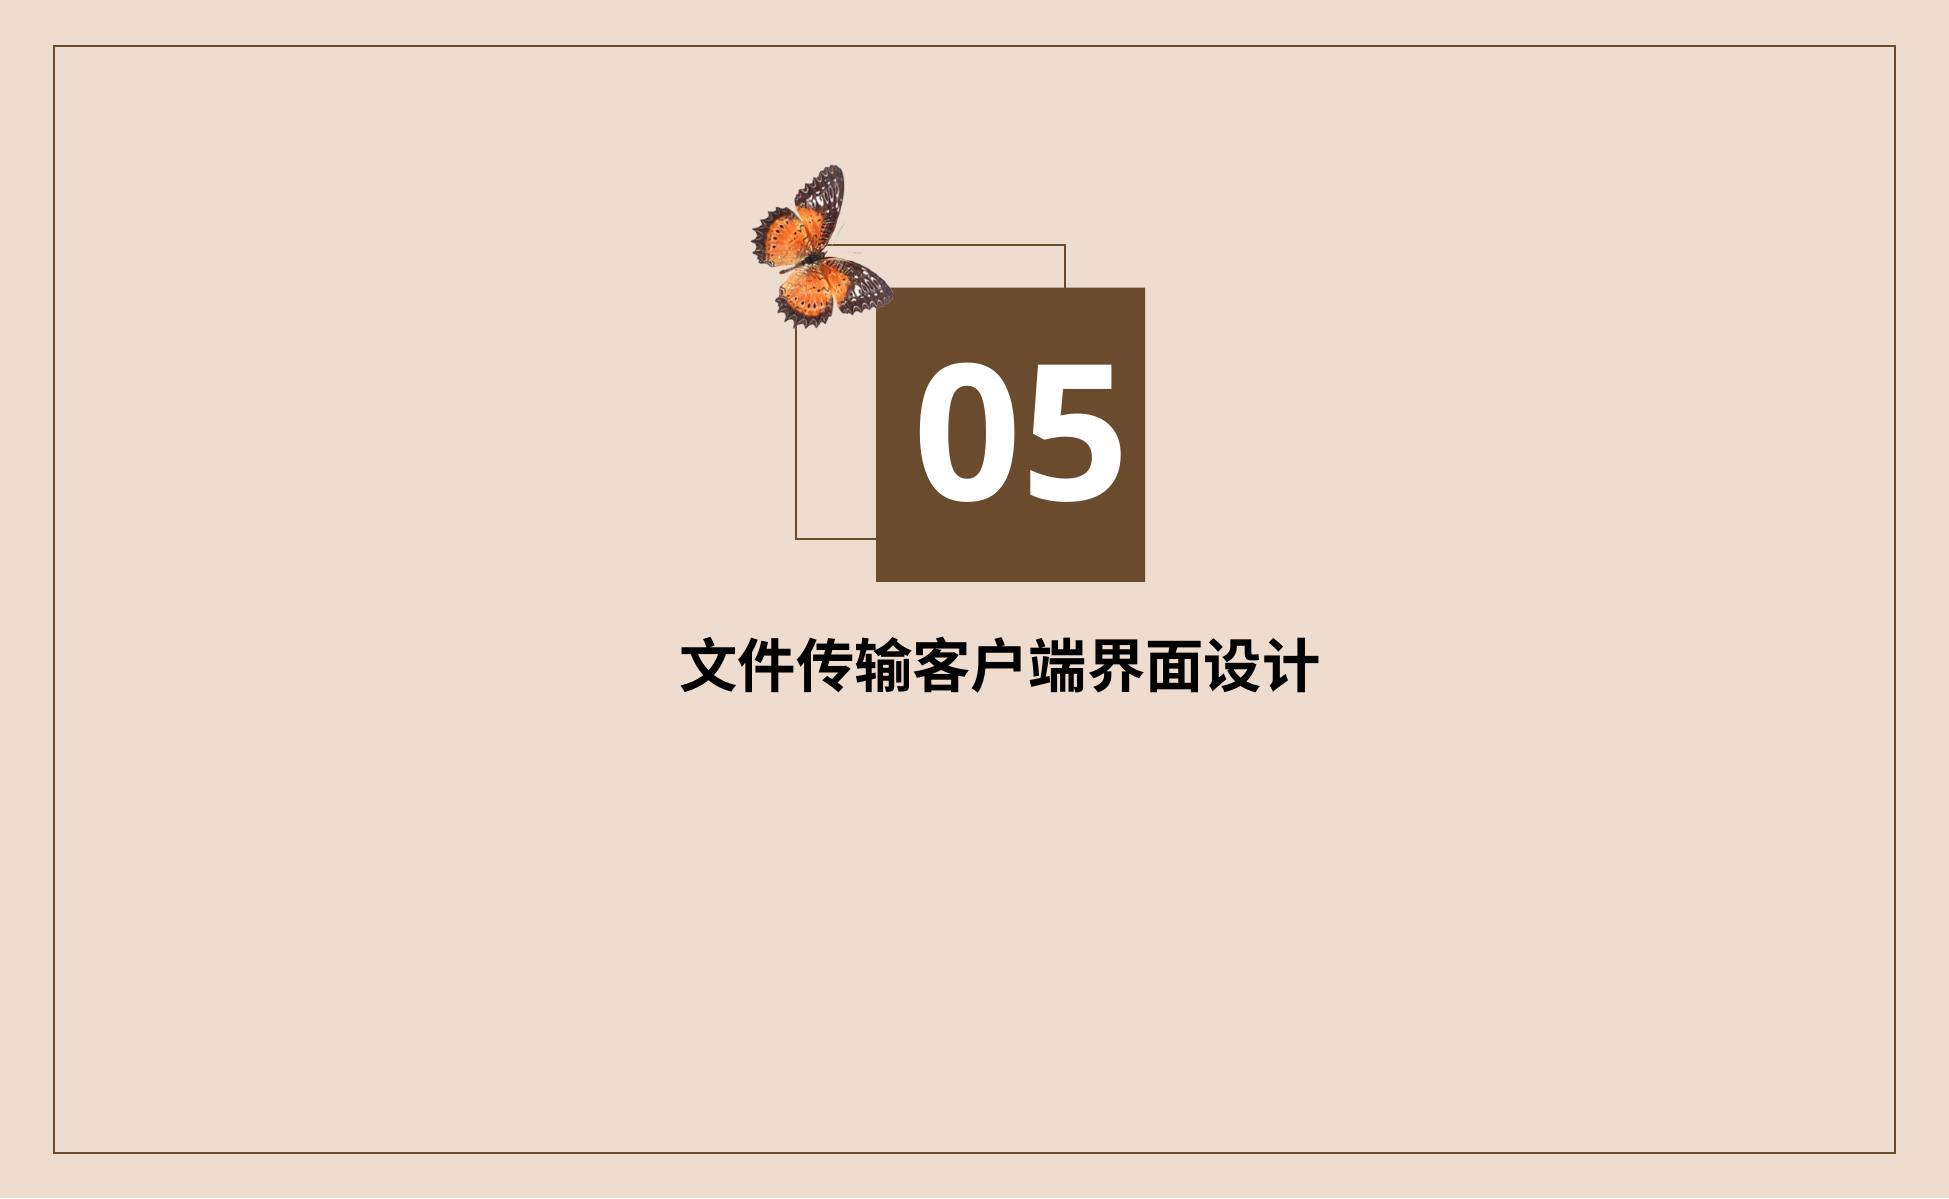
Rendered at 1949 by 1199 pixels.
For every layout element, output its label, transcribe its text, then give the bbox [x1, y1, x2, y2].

text_box 文件传输客户端界面设计 [665, 622, 1466, 707]
text_box [902, 244, 1066, 303]
text_box [875, 540, 1146, 583]
text_box [53, 45, 1896, 1154]
text_box [1066, 287, 1146, 303]
text_box 05 [899, 303, 1146, 546]
text_box [795, 335, 899, 540]
picture [747, 151, 902, 335]
